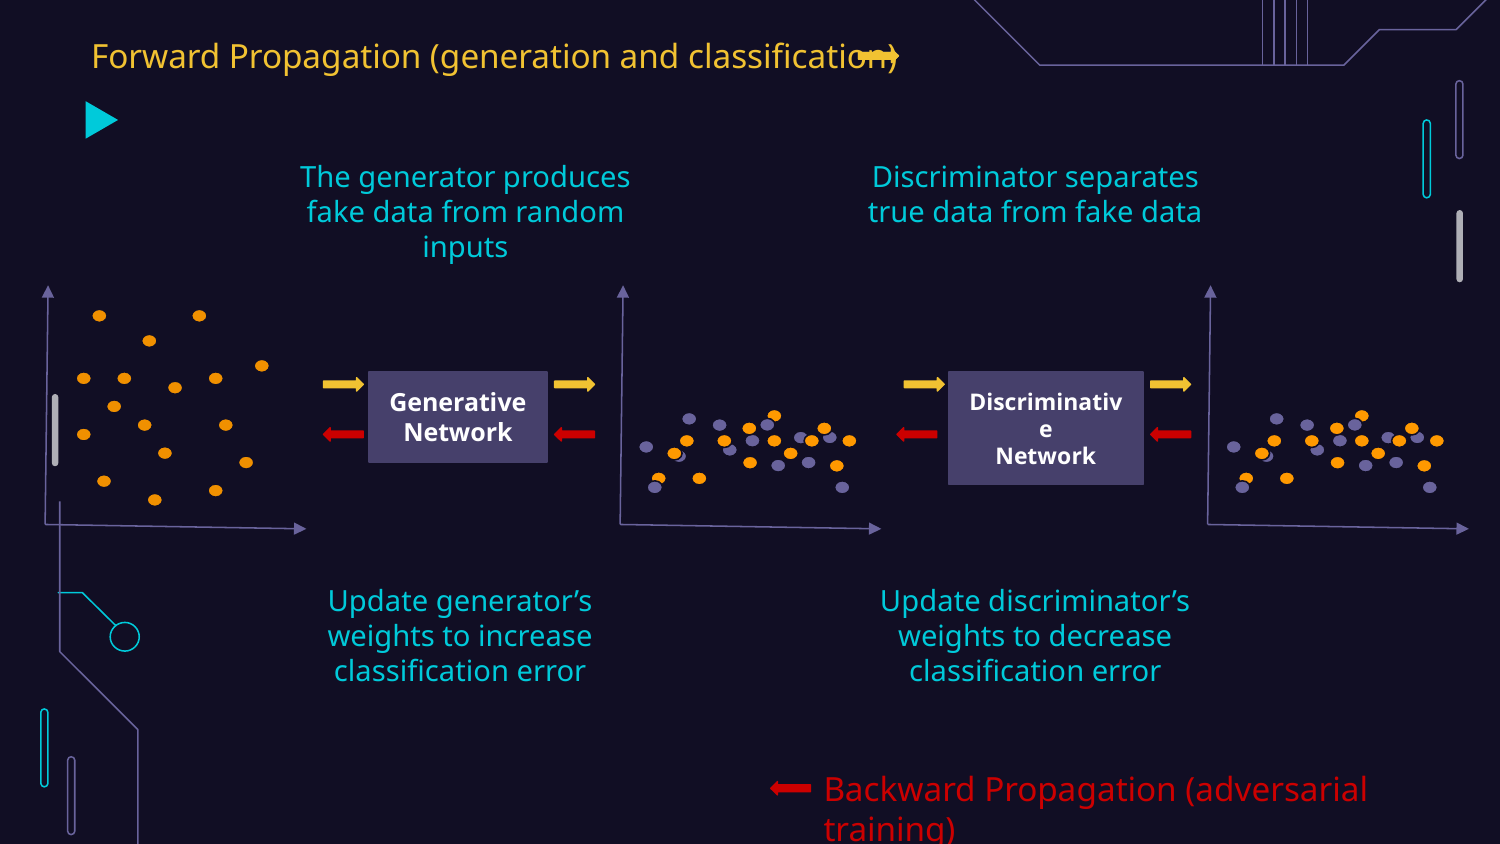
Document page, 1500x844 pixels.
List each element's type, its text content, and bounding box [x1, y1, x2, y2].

text_box [254, 359, 270, 373]
text_box [191, 309, 208, 323]
text_box [858, 49, 899, 63]
text_box [759, 418, 776, 432]
text_box [157, 446, 173, 460]
text_box [1354, 434, 1370, 448]
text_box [619, 285, 624, 523]
text_box [167, 381, 183, 395]
text_box [800, 455, 817, 470]
text_box [136, 418, 153, 432]
text_box [834, 480, 851, 494]
text_box [554, 427, 595, 441]
text_box [1380, 431, 1396, 445]
text_box [1268, 412, 1285, 426]
text_box [782, 446, 799, 460]
text_box [679, 434, 695, 448]
text_box [1238, 471, 1255, 485]
text_box Discriminator separates true data from fake data [849, 143, 1221, 244]
text_box [1429, 434, 1445, 448]
text_box [1422, 480, 1438, 494]
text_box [44, 524, 307, 530]
text_box [1309, 443, 1326, 457]
text_box [323, 377, 364, 391]
text_box [691, 471, 708, 485]
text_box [44, 285, 49, 523]
text_box Forward Propagation (generation and classification) [75, 20, 1130, 91]
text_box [1207, 285, 1211, 523]
text_box Discriminative Network [948, 371, 1144, 485]
text_box [147, 493, 163, 507]
text_box [744, 434, 761, 448]
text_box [1207, 524, 1470, 530]
text_box [1416, 459, 1433, 473]
text_box [711, 418, 728, 432]
text_box [1354, 409, 1370, 423]
text_box [741, 421, 758, 435]
text_box [1409, 431, 1426, 445]
text_box [766, 434, 783, 448]
text_box [816, 421, 833, 435]
text_box [1225, 440, 1242, 454]
text_box [1150, 377, 1191, 391]
text_box [822, 431, 838, 445]
text_box [207, 371, 224, 385]
text_box [770, 458, 786, 473]
text_box [1391, 434, 1408, 448]
text_box [681, 412, 697, 426]
text_box [141, 334, 158, 348]
text_box [770, 781, 811, 795]
text_box [1347, 418, 1363, 432]
text_box Generative Network [369, 371, 547, 462]
text_box [1279, 471, 1295, 485]
text_box [218, 418, 234, 432]
text_box [1254, 446, 1270, 460]
text_box [207, 484, 224, 498]
text_box [1404, 421, 1420, 435]
text_box [793, 431, 808, 445]
text_box [650, 471, 667, 485]
text_box [647, 480, 663, 494]
text_box [1266, 434, 1283, 448]
text_box [1150, 427, 1191, 441]
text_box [619, 524, 882, 530]
text_box [722, 443, 738, 457]
text_box [672, 450, 687, 463]
text_box The generator produces fake data from random inputs [280, 143, 651, 279]
text_box [904, 377, 945, 391]
text_box [1370, 446, 1386, 460]
text_box [638, 440, 655, 454]
text_box [96, 474, 112, 488]
text_box [76, 427, 92, 442]
text_box [841, 434, 858, 448]
text_box [1234, 480, 1251, 494]
text_box [766, 409, 783, 423]
text_box [829, 459, 845, 473]
text_box [742, 456, 758, 470]
text_box [716, 434, 733, 448]
text_box [238, 455, 254, 470]
text_box [1260, 450, 1275, 463]
text_box [804, 434, 820, 448]
text_box [1299, 418, 1315, 432]
text_box [1329, 421, 1345, 435]
text_box [666, 446, 683, 460]
text_box [1329, 456, 1346, 470]
text_box [116, 371, 133, 385]
text_box [106, 399, 122, 414]
text_box [1357, 458, 1374, 473]
text_box [323, 427, 364, 441]
text_box [554, 377, 595, 391]
text_box [897, 427, 937, 441]
text_box [1388, 455, 1404, 470]
text_box [1304, 434, 1320, 448]
text_box Update discriminator’s weights to decrease classification error [849, 567, 1221, 702]
text_box [76, 371, 92, 385]
text_box Update generator’s weights to increase classification error [274, 567, 646, 702]
text_box [1332, 434, 1348, 448]
text_box [91, 309, 108, 323]
text_box Backward Propagation (adversarial training) [808, 752, 1500, 844]
